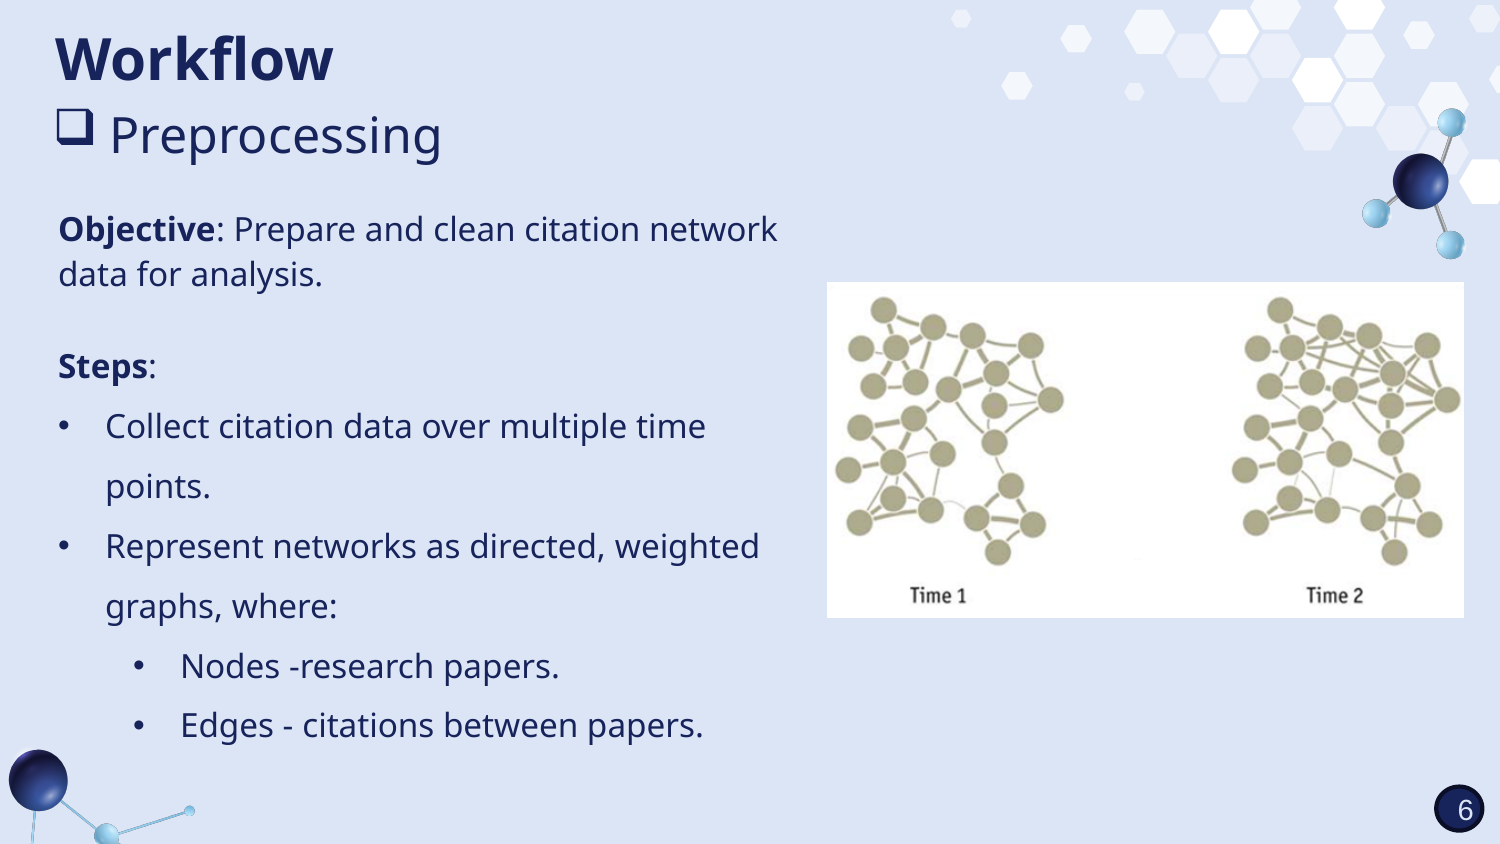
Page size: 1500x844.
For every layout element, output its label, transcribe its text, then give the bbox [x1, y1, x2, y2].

subtitle Objective: Prepare and clean citation network data for analysis. Steps: Collect citation data over multiple time points. Represent networks as directed, weighted graphs, where: Nodes -research papers. Edges - citations between papers. [43, 186, 828, 803]
title Workflow [40, 6, 423, 88]
picture [826, 95, 1500, 618]
text_box Preprocessing [37, 88, 479, 183]
picture [0, 679, 295, 844]
text_box 6 [1434, 784, 1485, 833]
